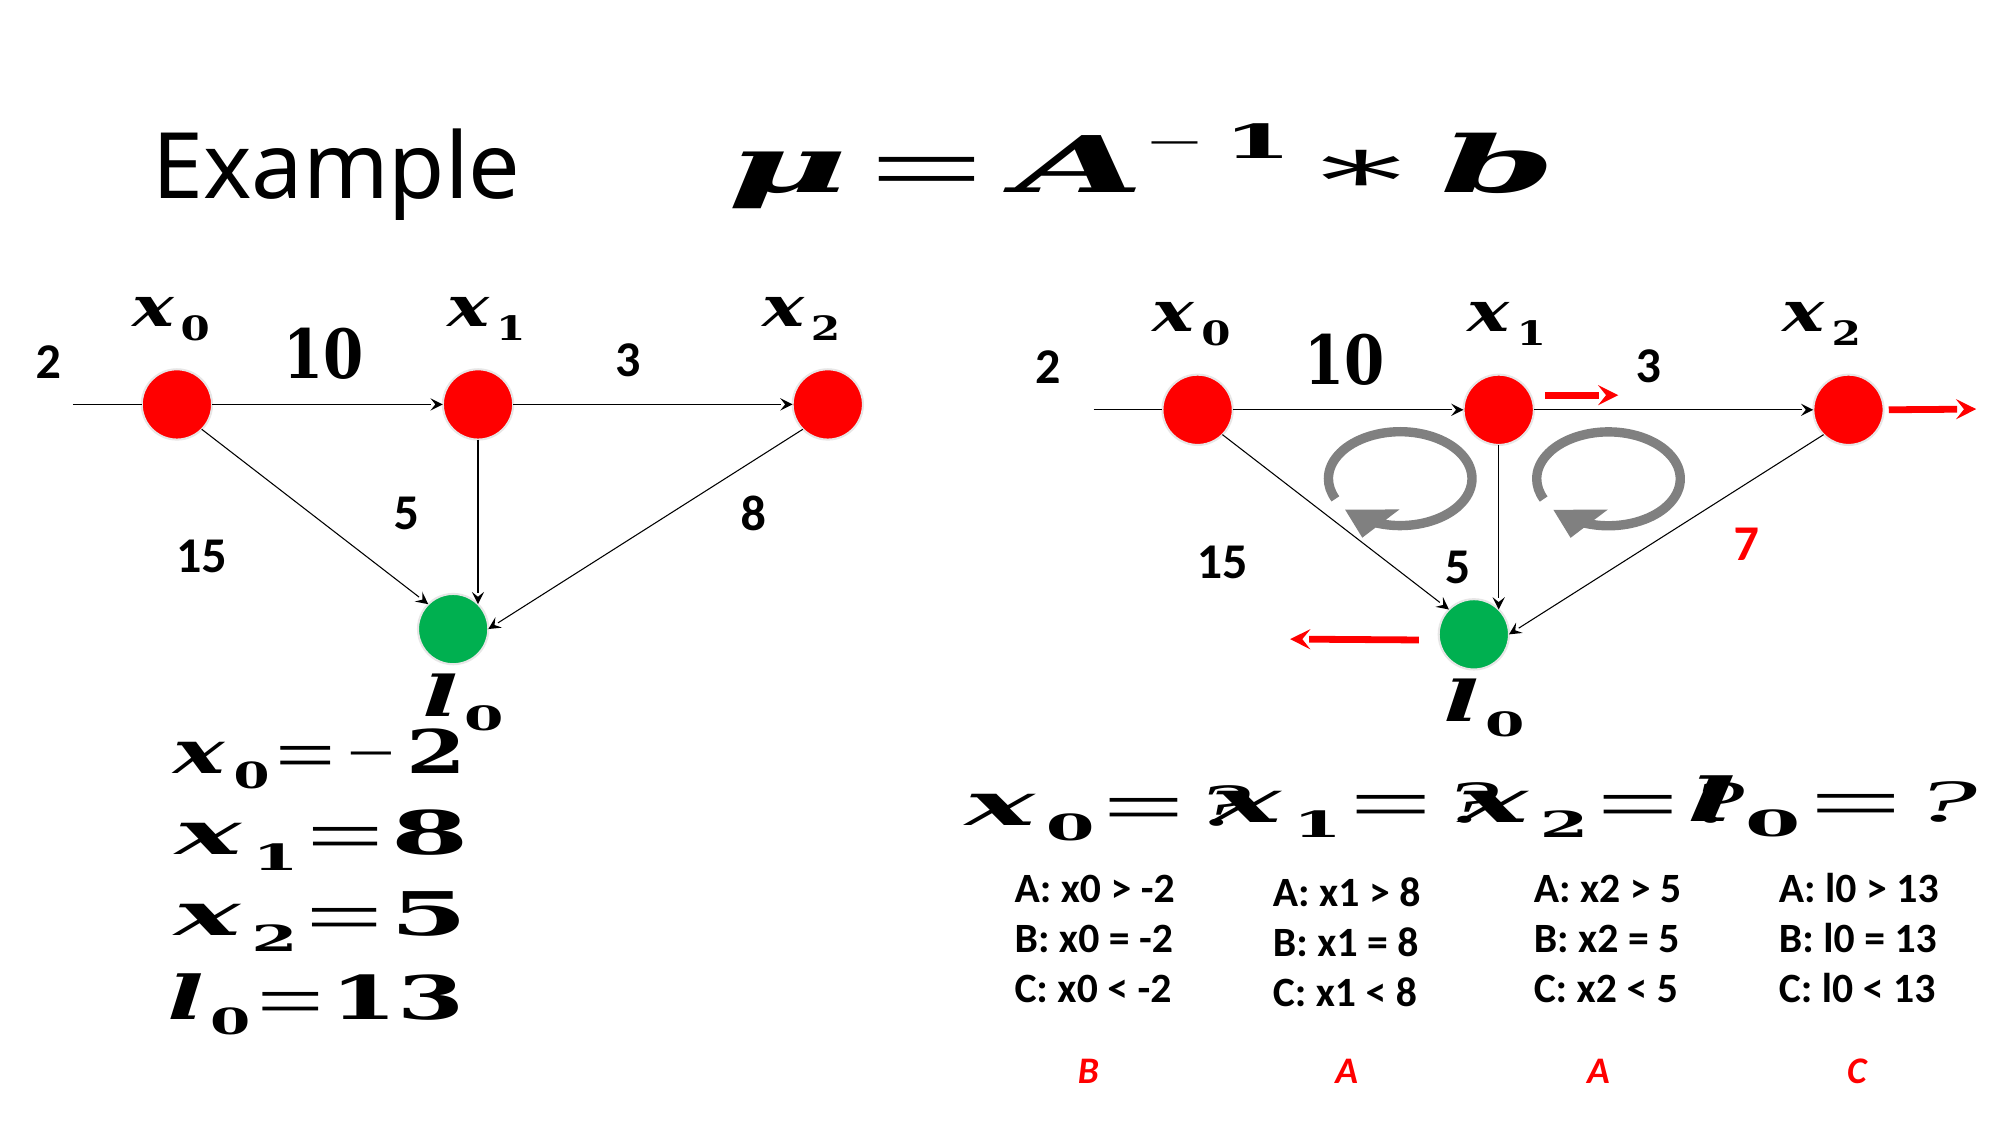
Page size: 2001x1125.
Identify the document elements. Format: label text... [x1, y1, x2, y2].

title Example [137, 59, 1863, 278]
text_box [1020, 282, 1884, 744]
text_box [20, 277, 863, 738]
text_box A: x1 > 8 B: x1 = 8 C: x1 < 8 [1258, 857, 1446, 1023]
text_box B A A C [1020, 1038, 2000, 1099]
text_box A: l0 > 13 B: l0 = 13 C: l0 < 13 [1764, 853, 2000, 1019]
text_box A: x2 > 5 B: x2 = 5 C: x2 < 5 [1519, 853, 1706, 1019]
text_box A: x0 > -2 B: x0 = -2 C: x0 < -2 [999, 853, 1197, 1019]
